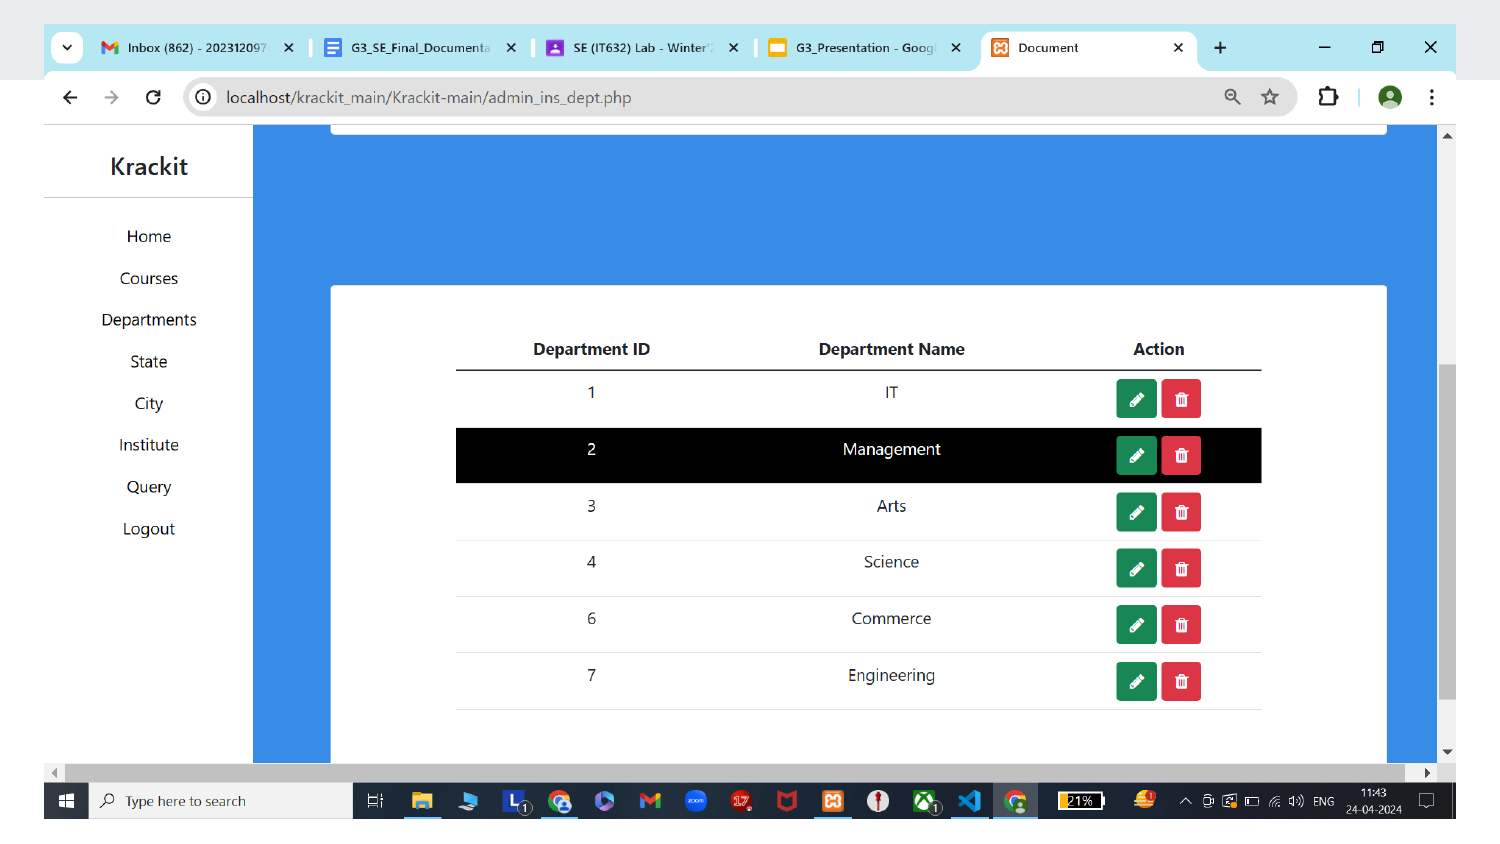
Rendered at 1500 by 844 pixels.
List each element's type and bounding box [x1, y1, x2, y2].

picture [44, 24, 1456, 819]
